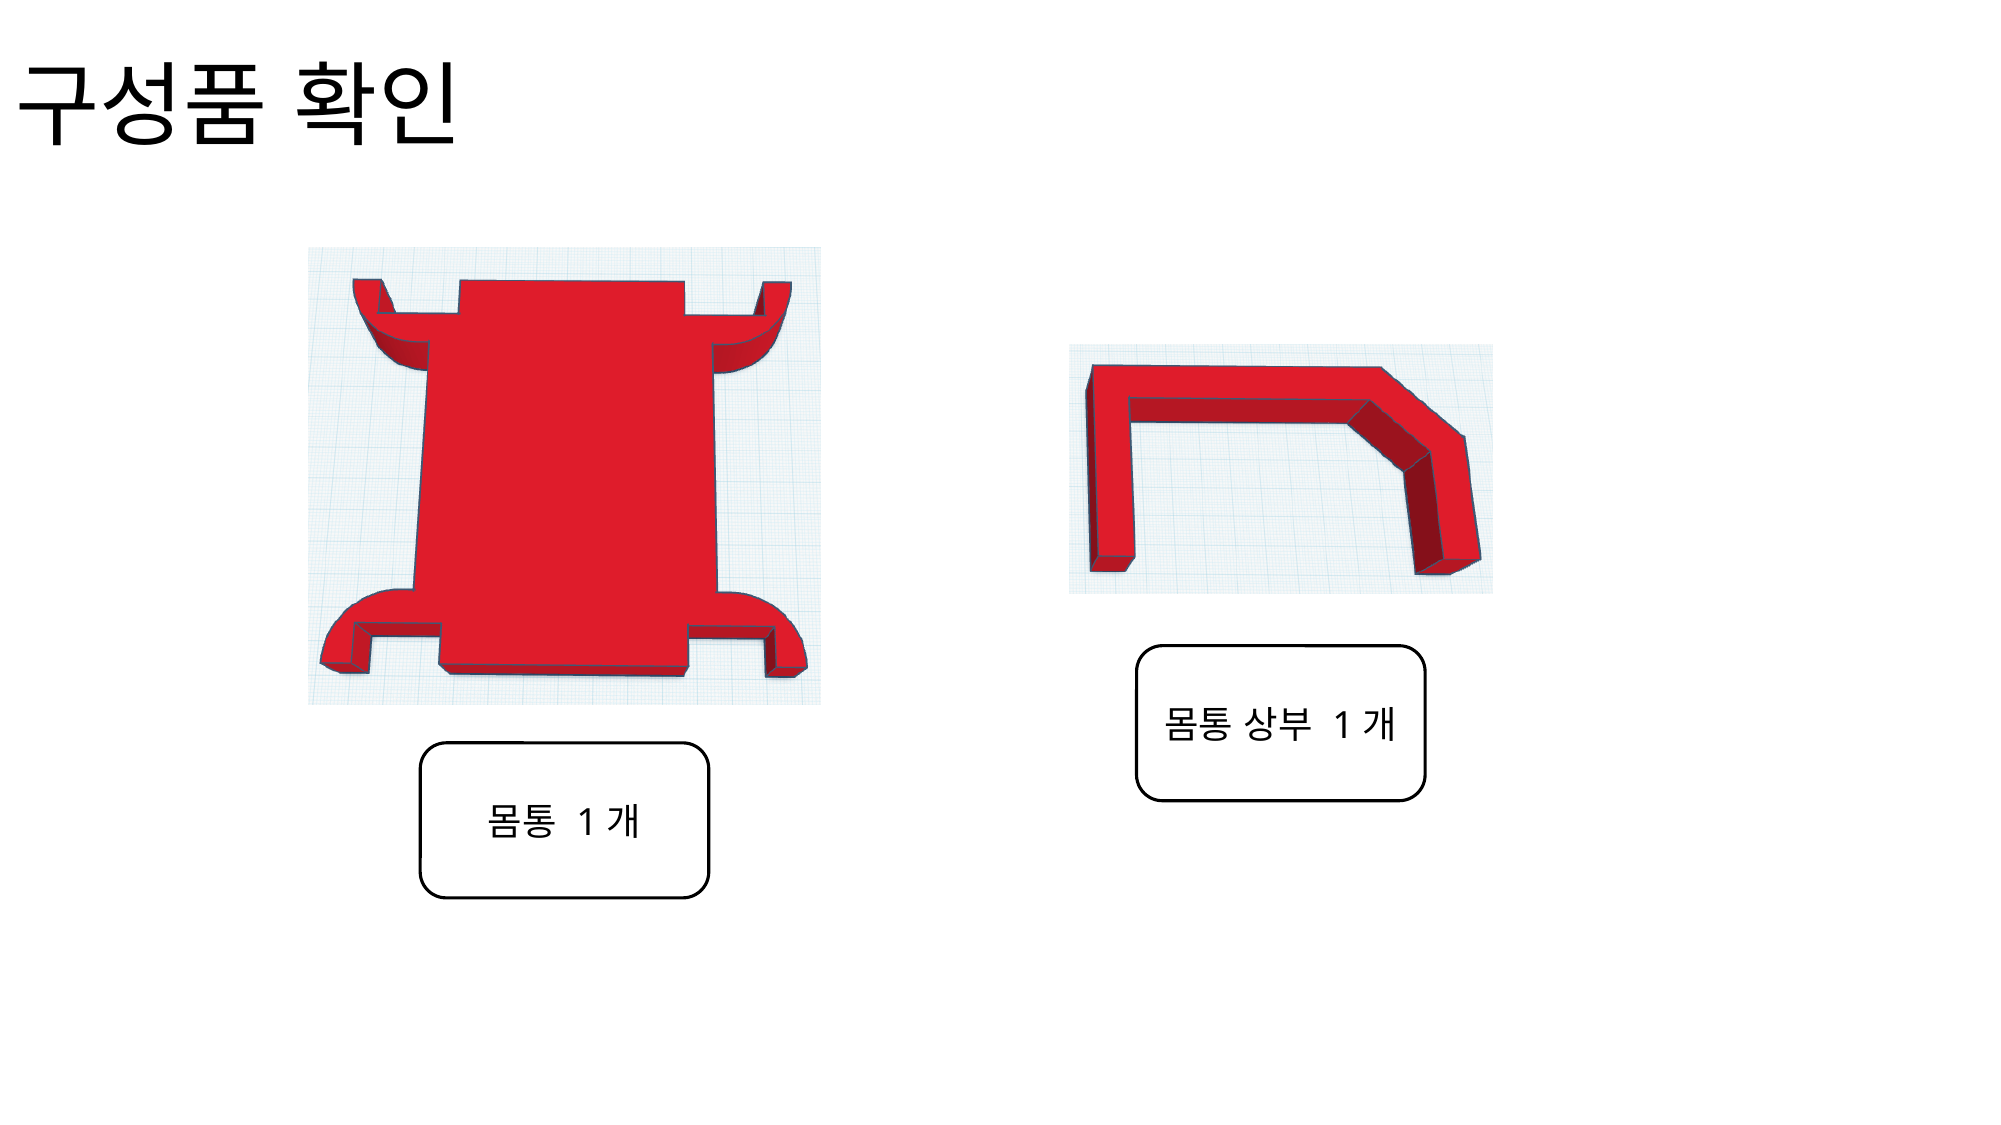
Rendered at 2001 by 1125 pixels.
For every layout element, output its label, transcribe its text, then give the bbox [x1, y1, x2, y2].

title 구성품 확인 [0, 0, 1725, 218]
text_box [1068, 343, 1494, 802]
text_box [308, 246, 821, 899]
